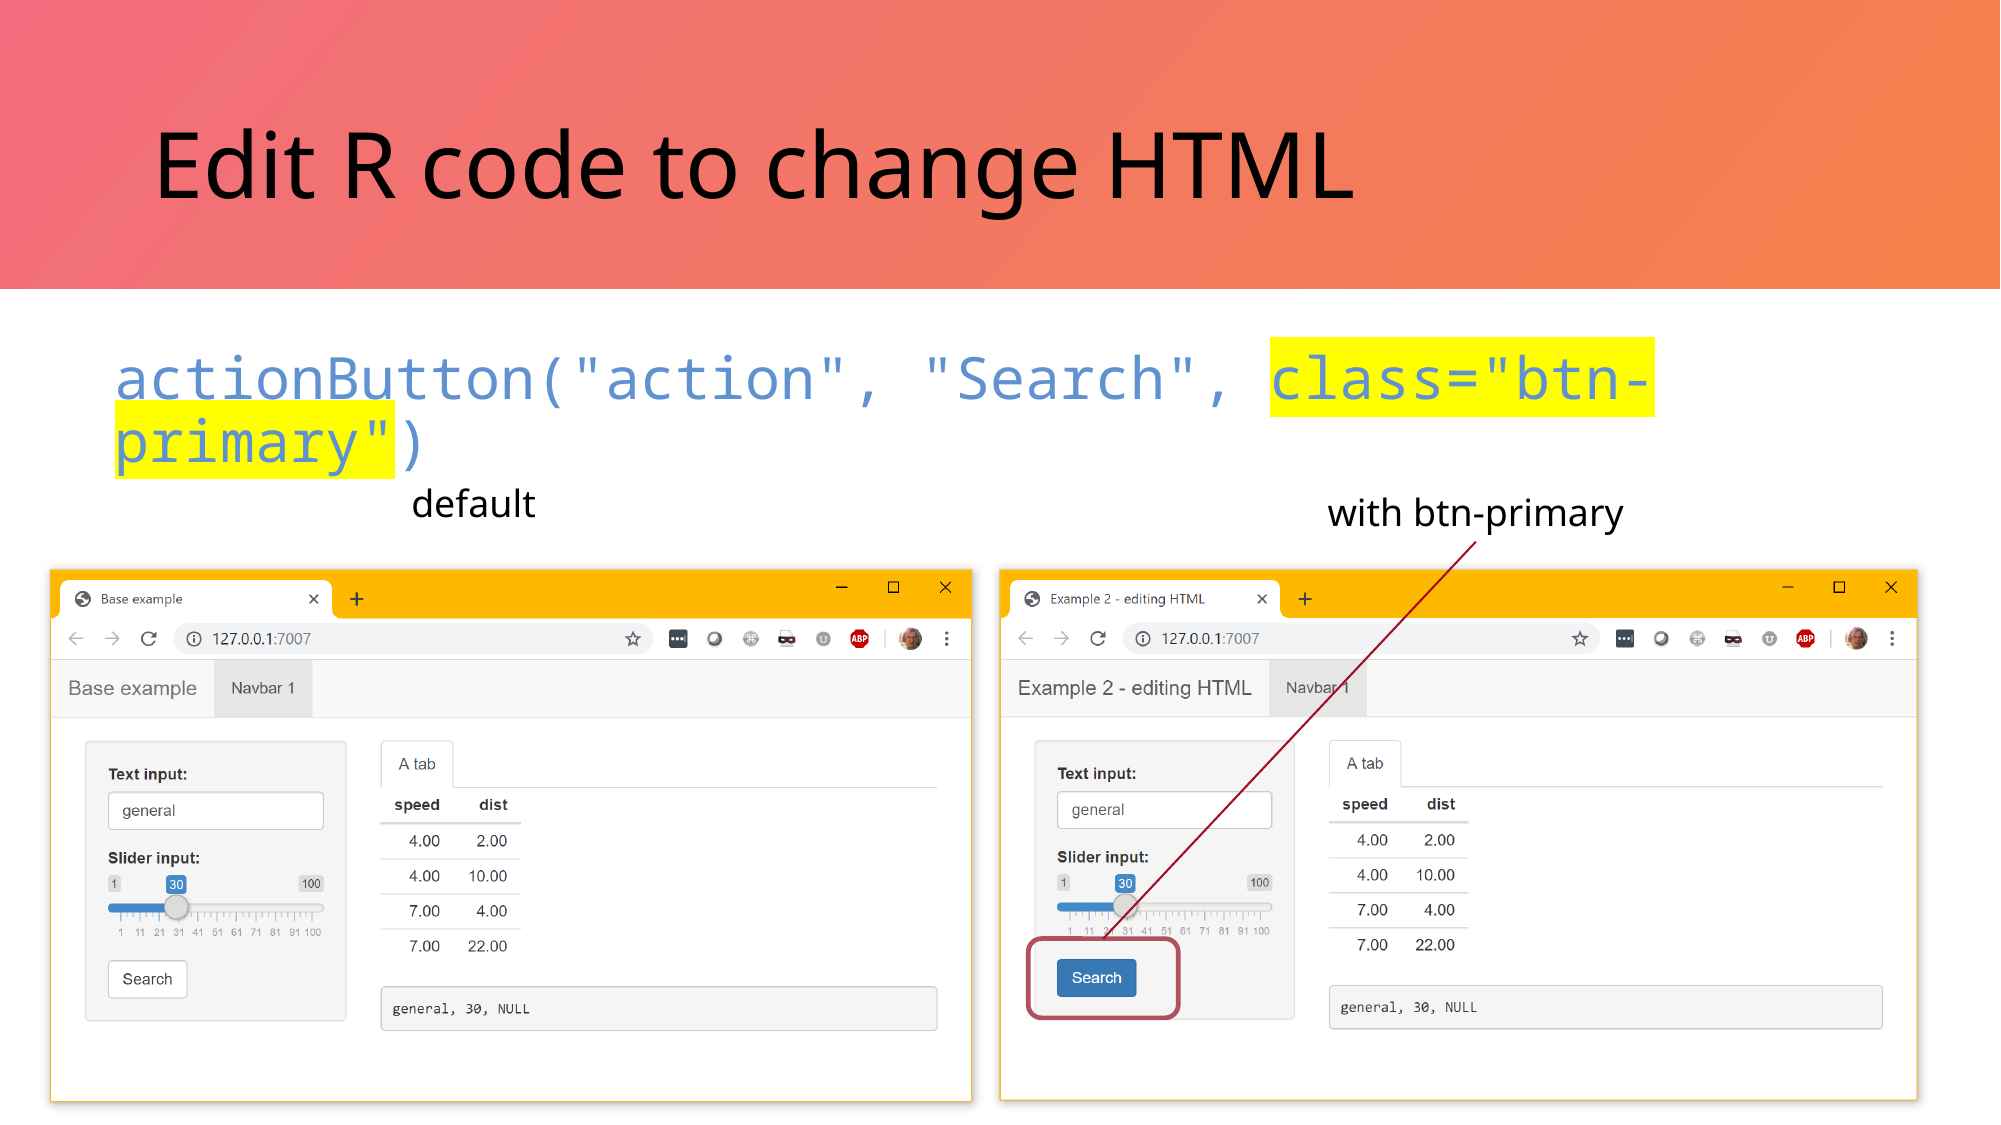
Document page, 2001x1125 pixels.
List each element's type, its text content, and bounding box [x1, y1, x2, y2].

picture [992, 562, 1932, 1112]
title Edit R code to change HTML [137, 59, 1863, 278]
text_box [1103, 542, 1476, 939]
text_box default [396, 473, 551, 533]
list actionButton("action", "Search", class="btn-primary") [99, 341, 1863, 449]
picture [18, 558, 986, 1116]
text_box with btn-primary [1302, 481, 1649, 542]
